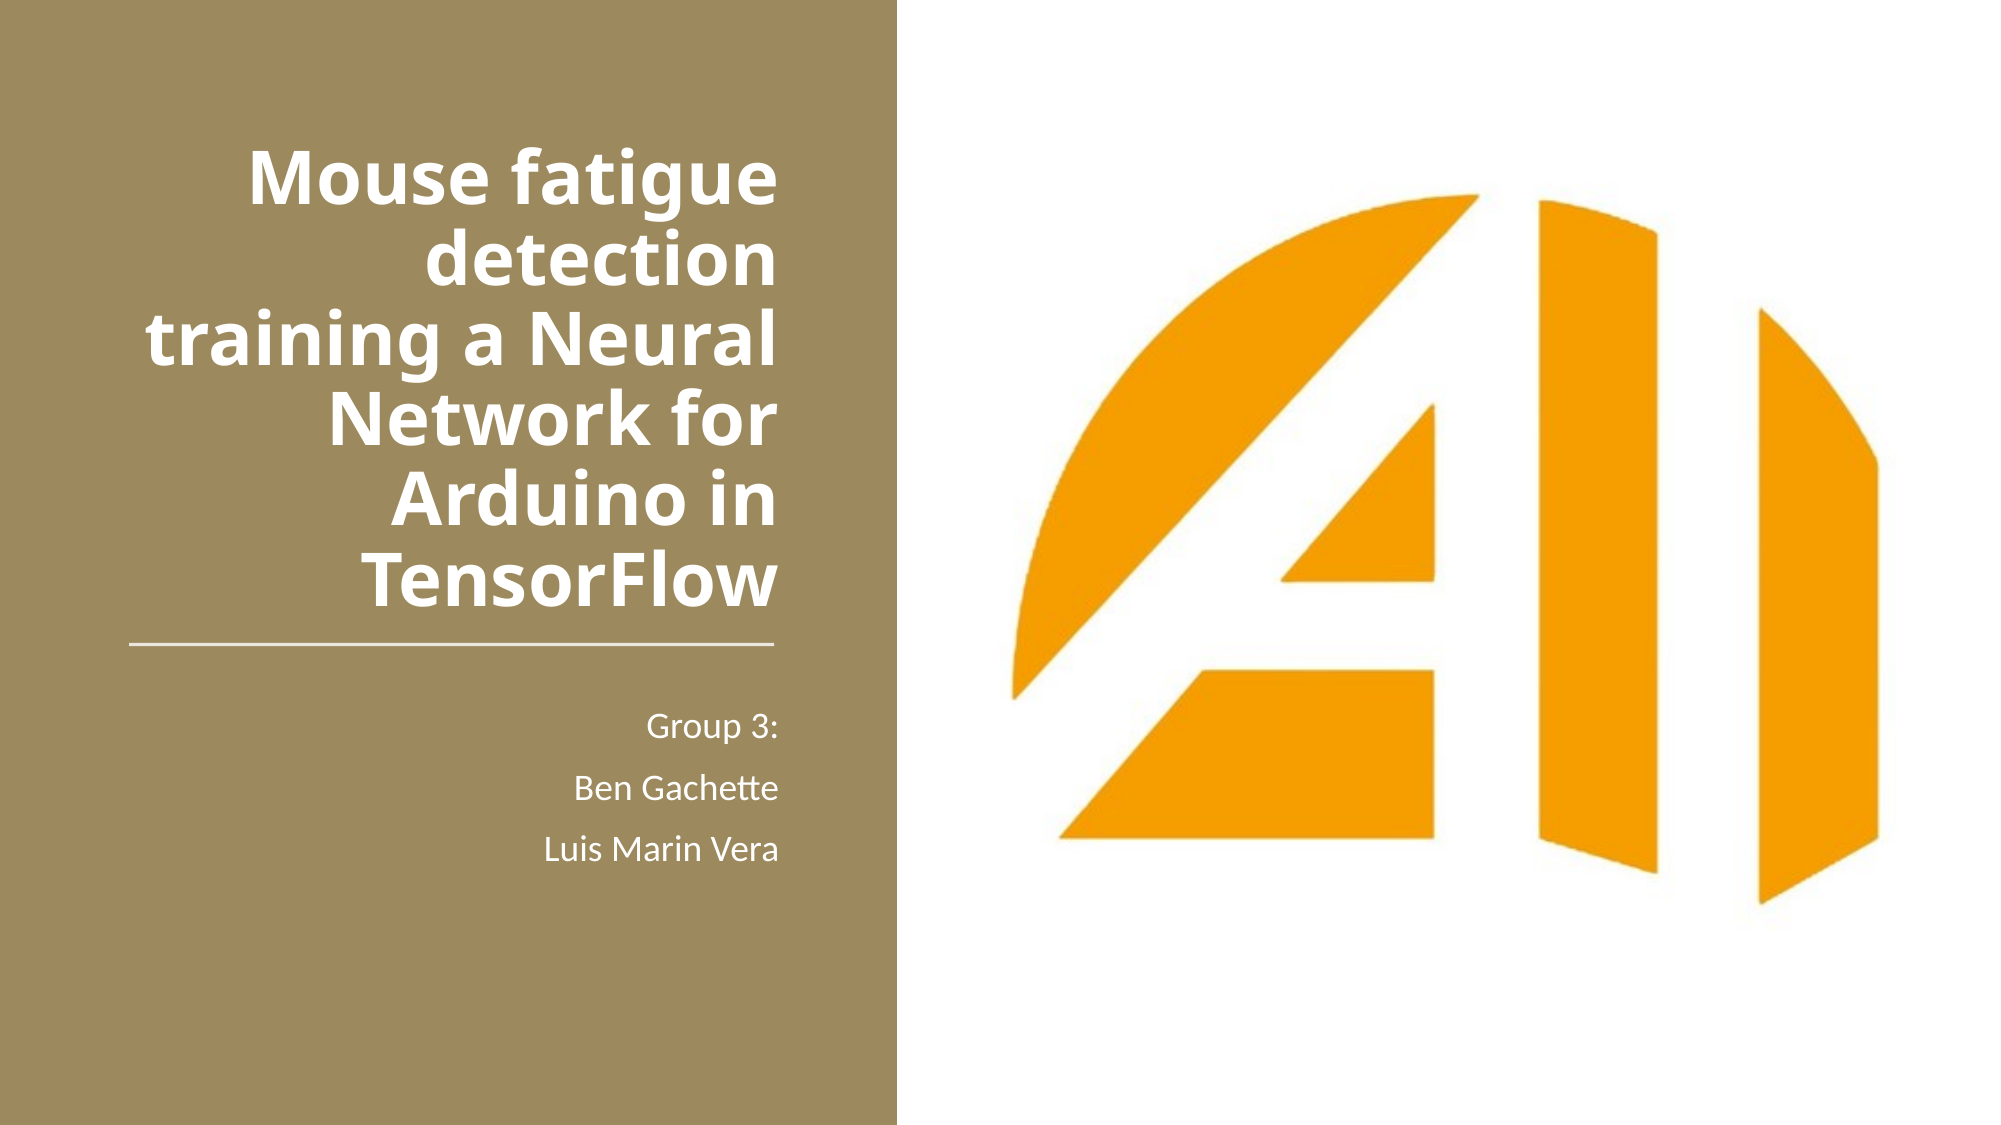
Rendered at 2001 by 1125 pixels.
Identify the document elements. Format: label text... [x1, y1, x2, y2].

title Mouse fatigue detection training a Neural Network for Arduino in TensorFlow [104, 131, 795, 630]
subtitle Group 3: Ben Gachette Luis Marin Vera [104, 658, 795, 1021]
picture [999, 156, 1896, 969]
text_box [0, 0, 898, 1125]
